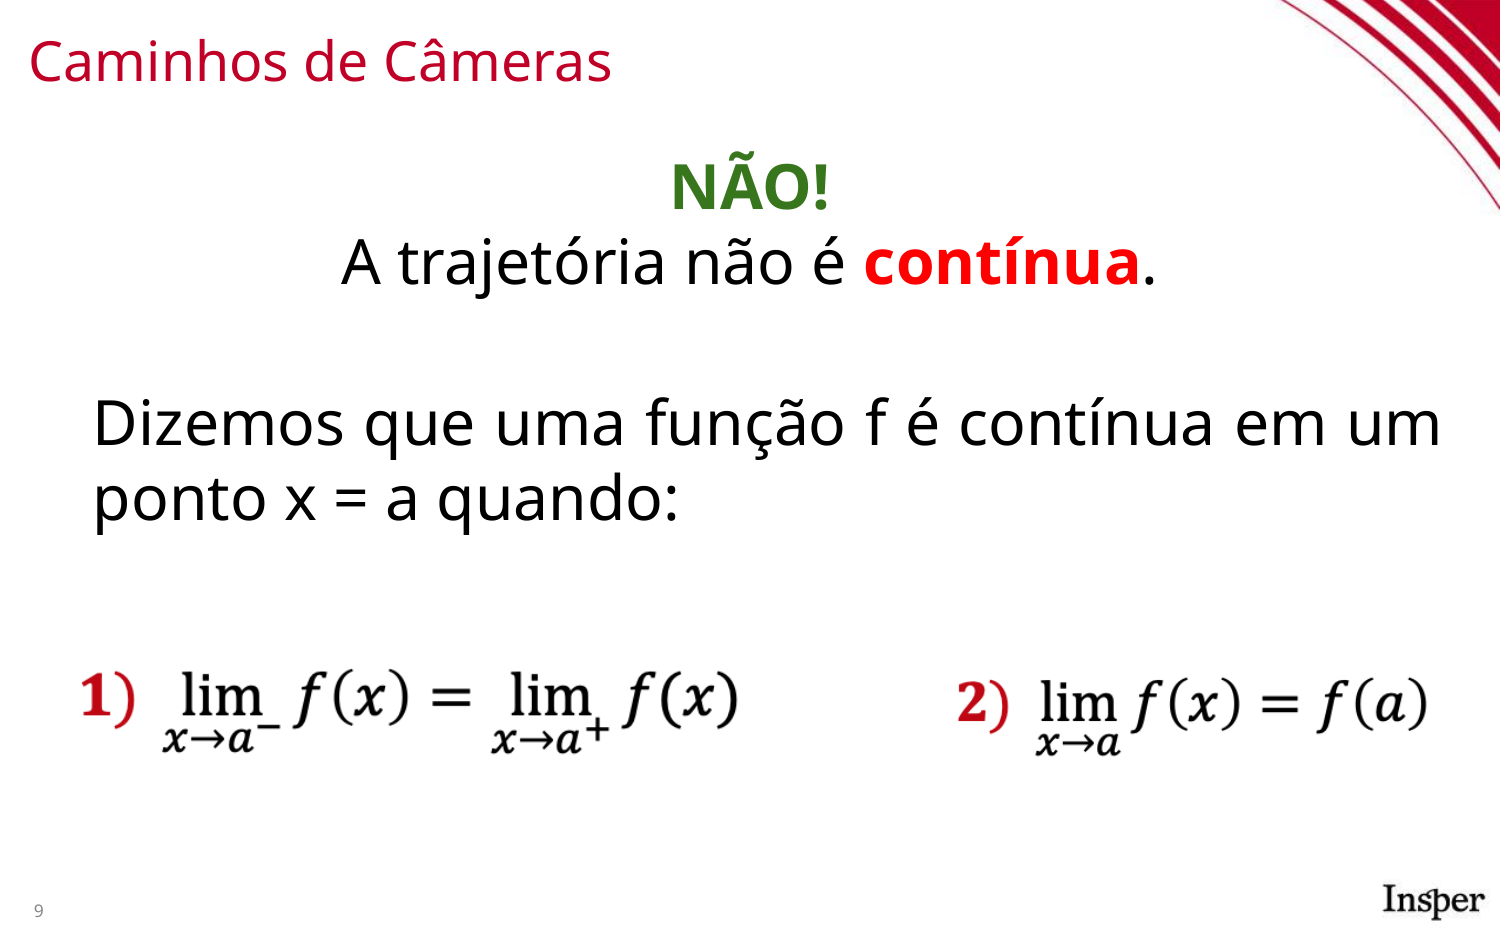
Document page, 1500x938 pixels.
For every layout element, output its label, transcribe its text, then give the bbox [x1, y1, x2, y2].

picture [41, 0, 1500, 938]
title Caminhos de Câmeras [13, 18, 1397, 104]
list NÃO! A trajetória não é contínua. [58, 139, 1442, 340]
slide_number 9 [0, 887, 78, 938]
list Dizemos que uma função f é contínua em um ponto x = a quando: [77, 375, 1461, 575]
